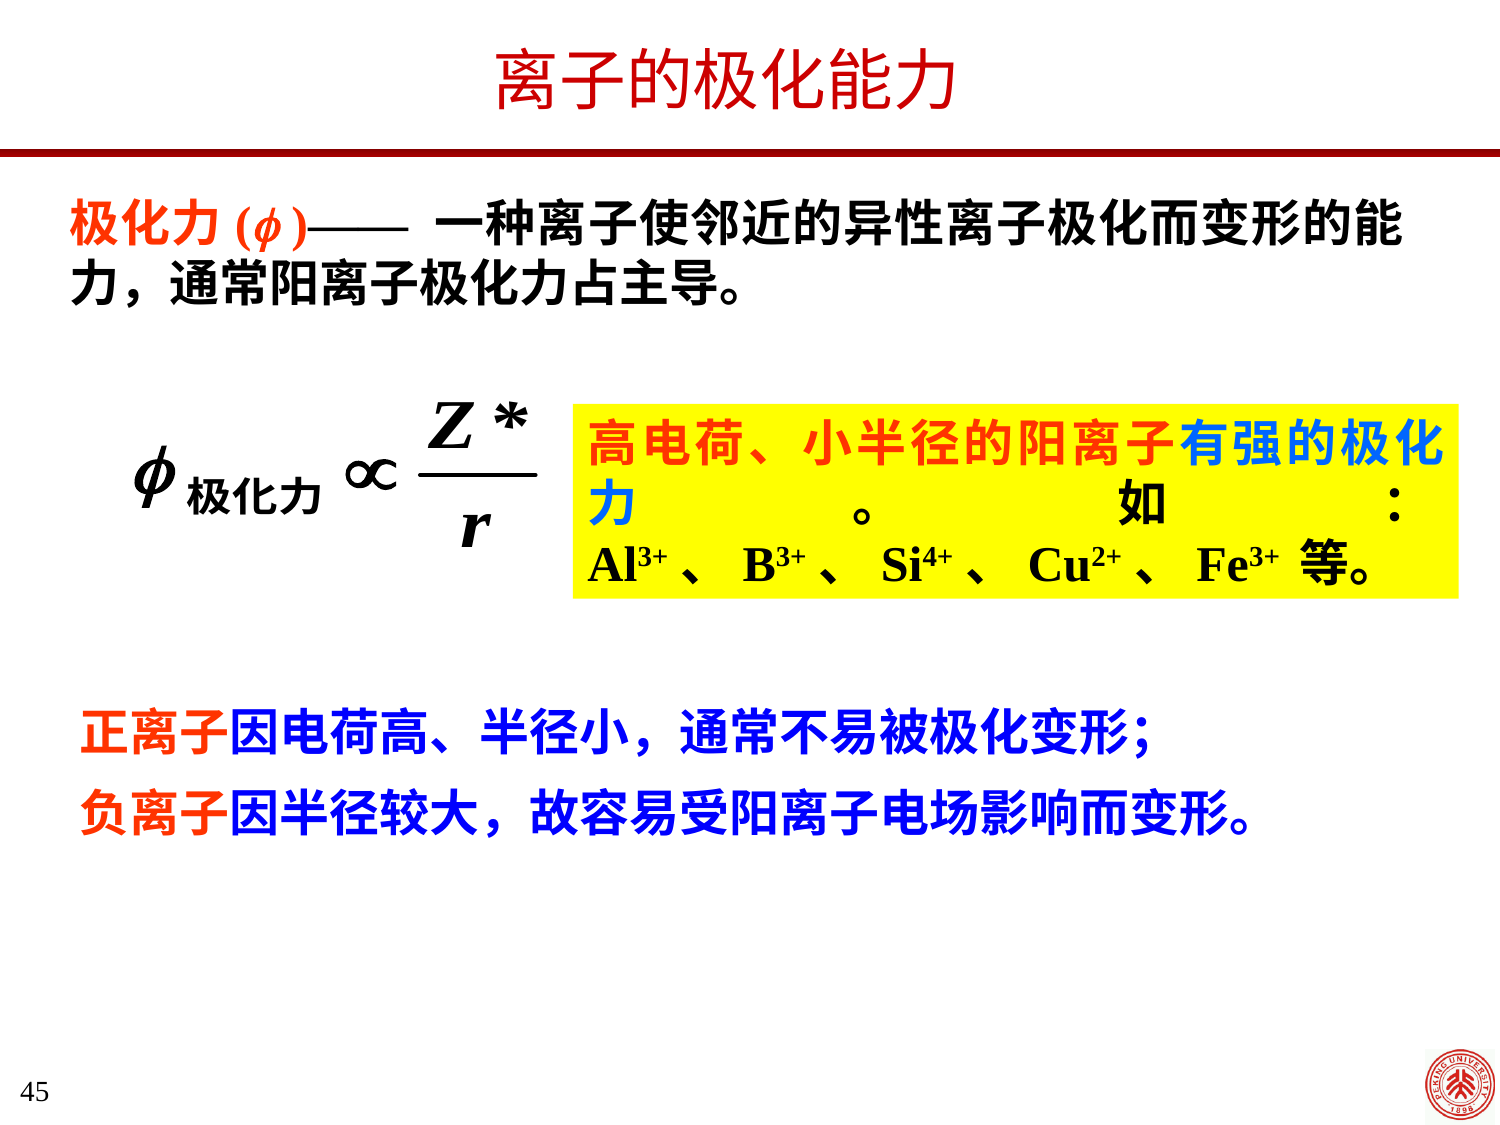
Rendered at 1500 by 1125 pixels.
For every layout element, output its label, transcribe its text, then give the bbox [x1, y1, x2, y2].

text_box [0, 149, 1500, 157]
picture [1425, 1049, 1495, 1125]
text_box 离子的极化能力 [277, 30, 1176, 126]
slide_number 45 [6, 1072, 50, 1119]
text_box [123, 381, 551, 563]
text_box 正离子因电荷高、半径小，通常不易被极化变形； 负离子因半径较大，故容易受阳离子电场影响而变形。 [64, 680, 1392, 850]
text_box 高电荷、小半径的阳离子有强的极化力。如：Al3+、B3+、Si4+、Cu2+、Fe3+ 等。 [572, 403, 1459, 599]
text_box 极化力( )—— 一种离子使邻近的异性离子极化而变形的能力，通常阳离子极化力占主导。 [54, 183, 1420, 319]
